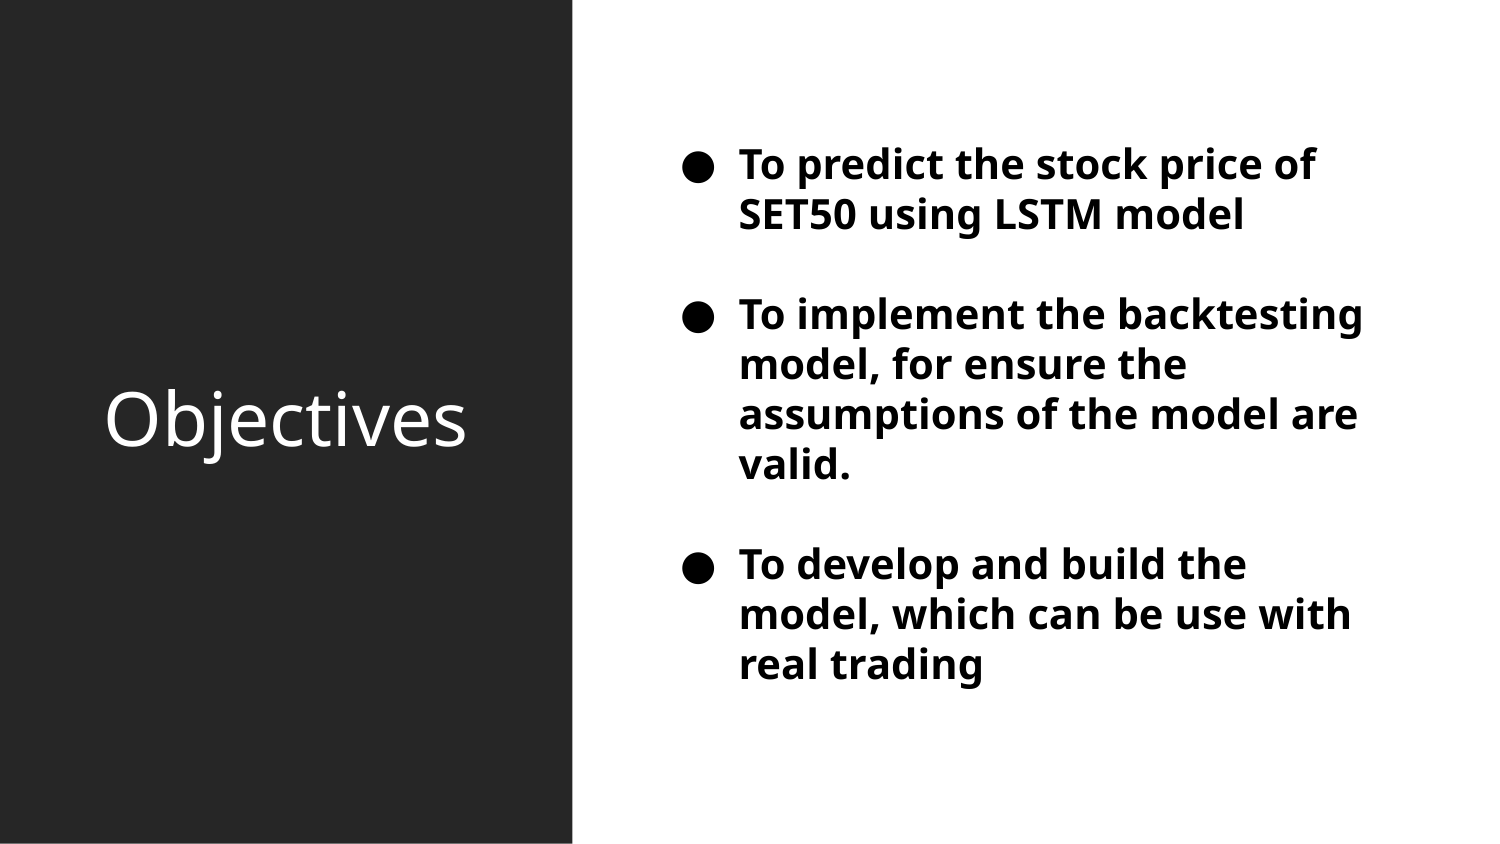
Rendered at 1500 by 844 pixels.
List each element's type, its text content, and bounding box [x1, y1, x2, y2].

text_box To predict the stock price of SET50 using LSTM model To implement the backtesting model, for ensure the assumptions of the model are valid. To develop and build the model, which can be use with real trading [648, 122, 1385, 721]
title Objectives [0, 0, 573, 844]
